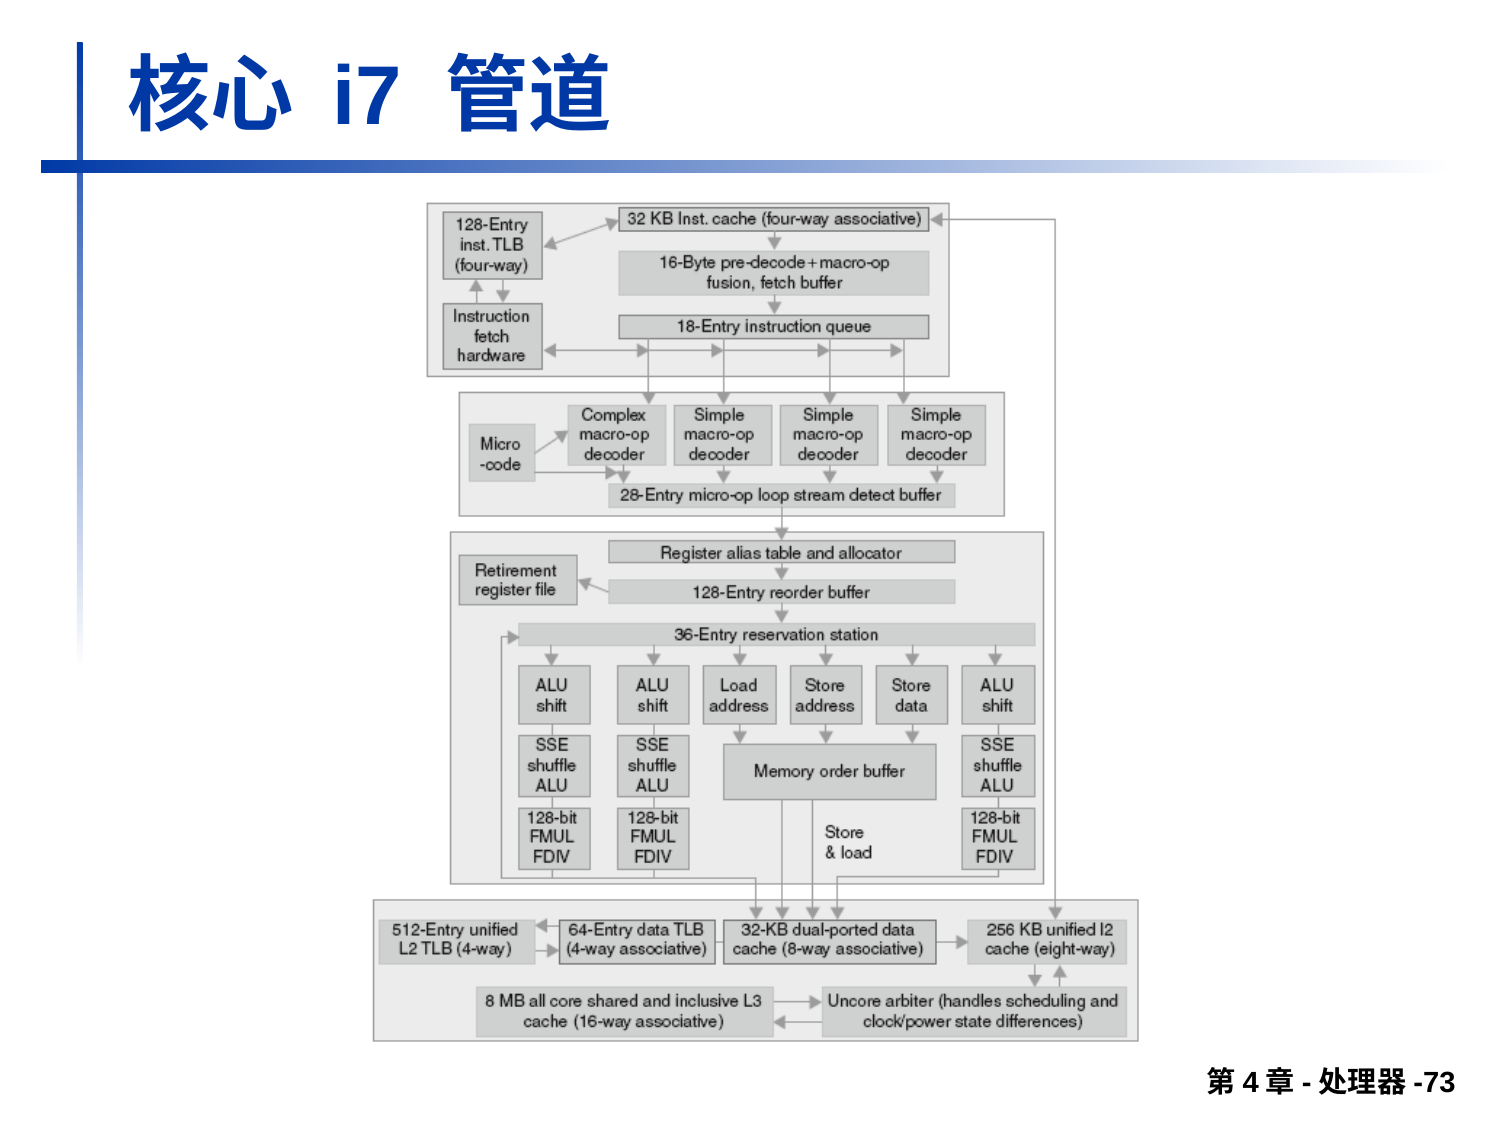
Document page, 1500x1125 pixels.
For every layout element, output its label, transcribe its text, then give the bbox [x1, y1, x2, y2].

title 核心 i7 管道 [112, 32, 1468, 149]
picture [344, 184, 1152, 1055]
footer 第4章-处理器-73 [277, 1046, 1471, 1106]
